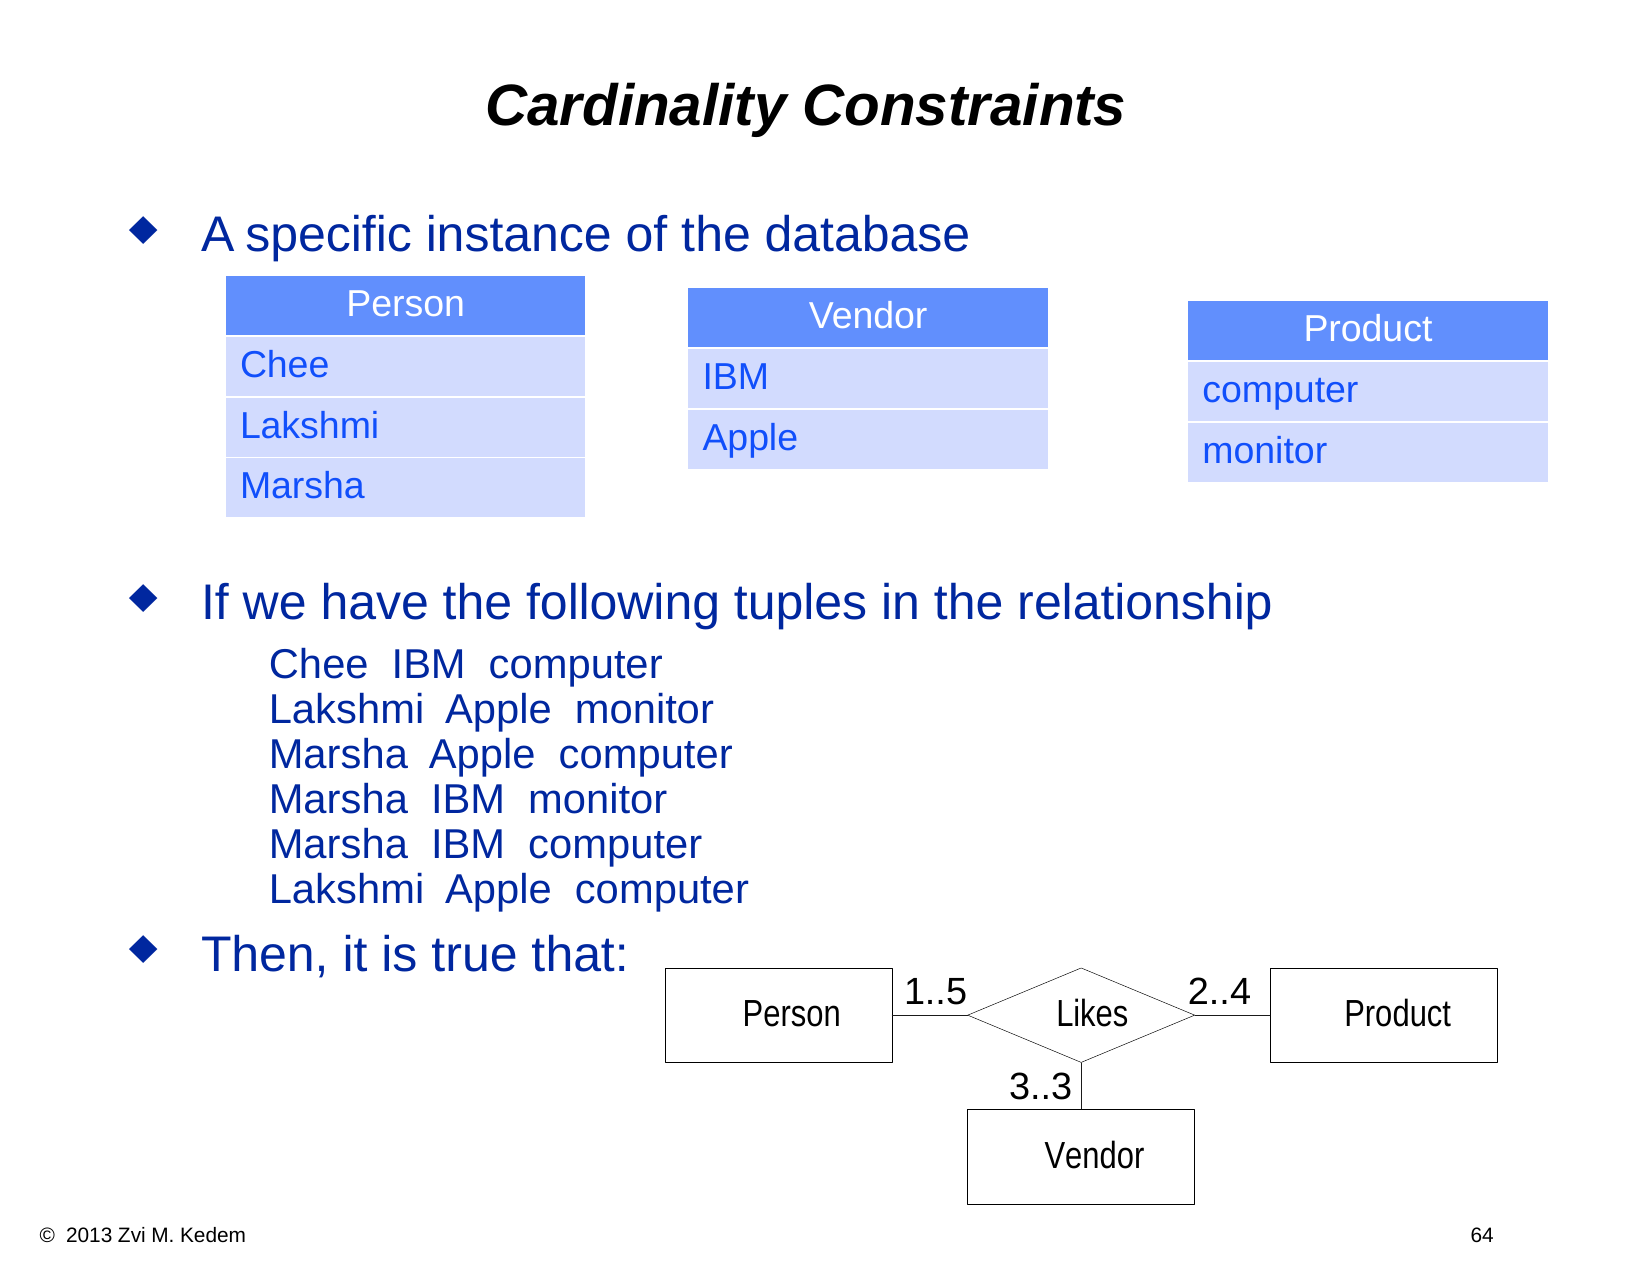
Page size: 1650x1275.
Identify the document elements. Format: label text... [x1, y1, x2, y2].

table_header Vendor [688, 288, 1048, 347]
table_cell Lakshmi [226, 398, 585, 457]
table_header Product [1188, 301, 1548, 360]
table_header Person [226, 276, 585, 335]
table_cell computer [1188, 362, 1548, 421]
table_cell Chee [226, 337, 585, 396]
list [662, 962, 1501, 1207]
list A specific instance of the database If we have the following tuples in the relationship Chee IBM computer Lakshmi Apple monitor Marsha Apple computer Marsha IBM monitor Marsha IBM computer Lakshmi Apple computer Then, it is true that: [111, 199, 1513, 1201]
table_cell Marsha [226, 458, 585, 517]
title Cardinality Constraints [111, 36, 1501, 176]
table_cell Apple [688, 410, 1048, 469]
table_cell monitor [1188, 423, 1548, 482]
table_cell IBM [688, 349, 1048, 408]
